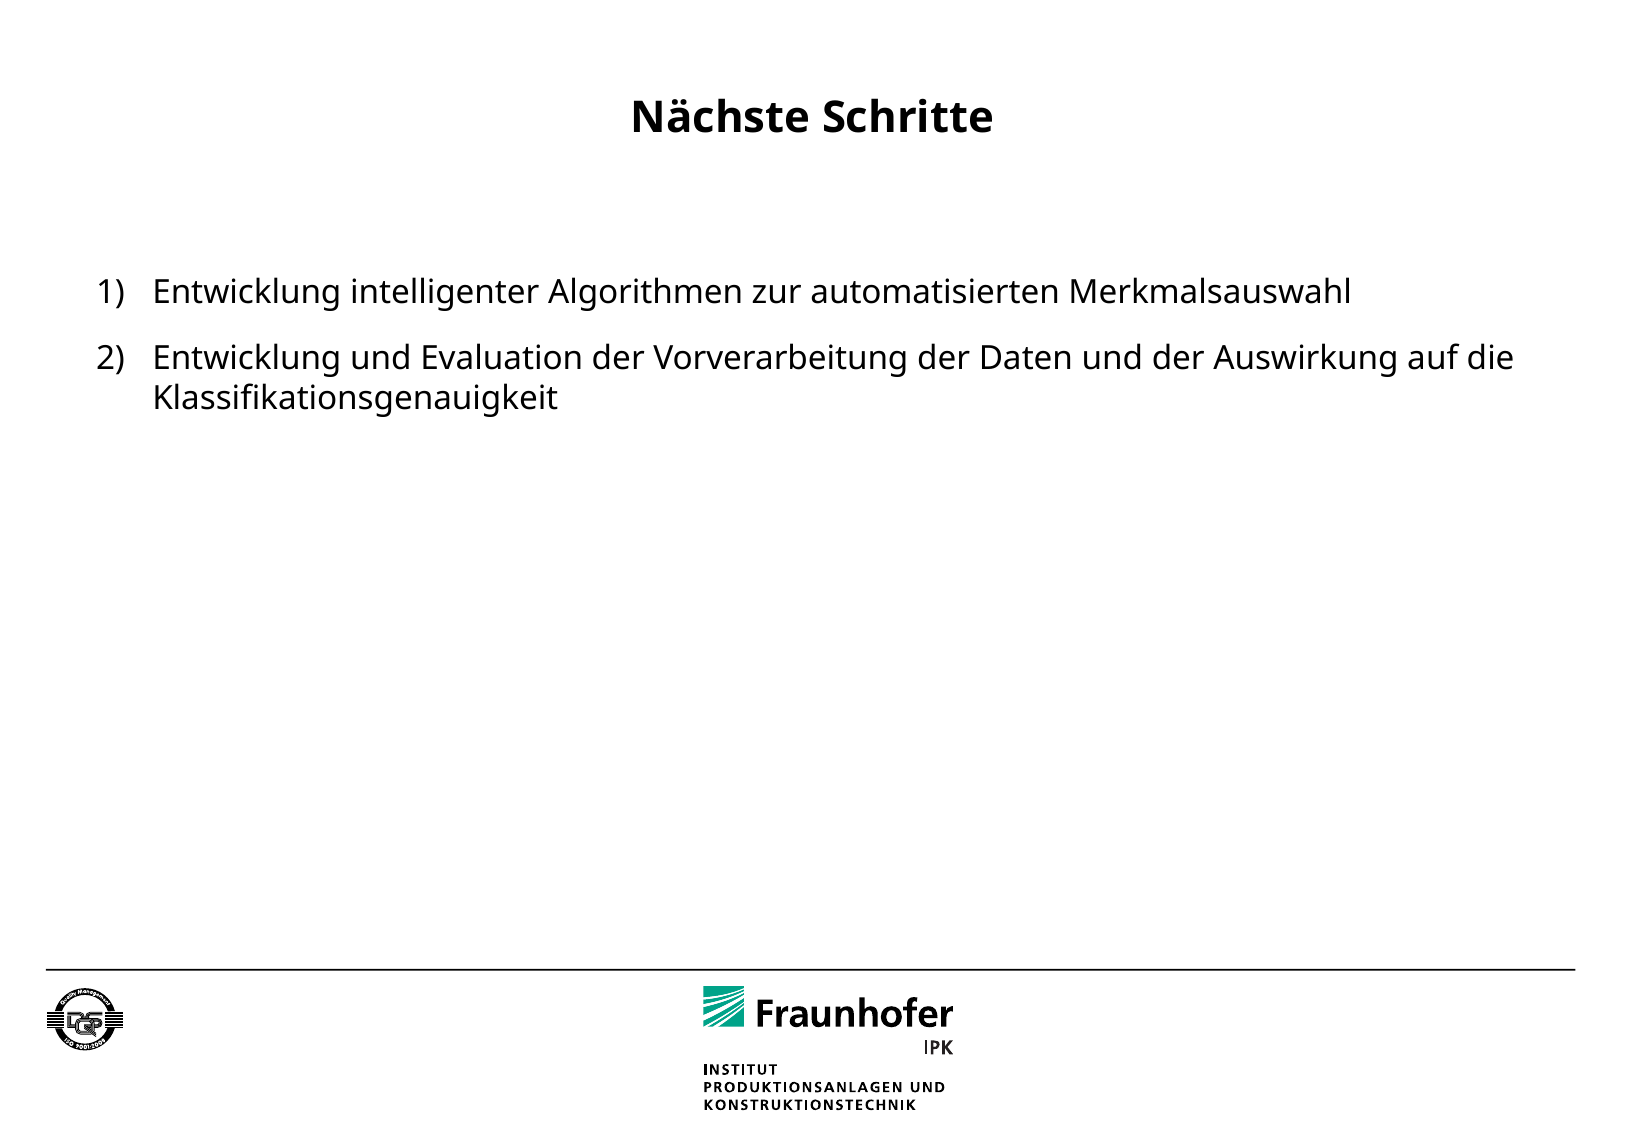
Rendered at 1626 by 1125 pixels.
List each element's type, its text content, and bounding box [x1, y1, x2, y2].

title Nächste Schritte [81, 83, 1544, 233]
list Entwicklung intelligenter Algorithmen zur automatisierten Merkmalsauswahl Entwicklung und Evaluation der Vorverarbeitung der Daten und der Auswirkung auf die Klassifikationsgenauigkeit [81, 262, 1544, 964]
